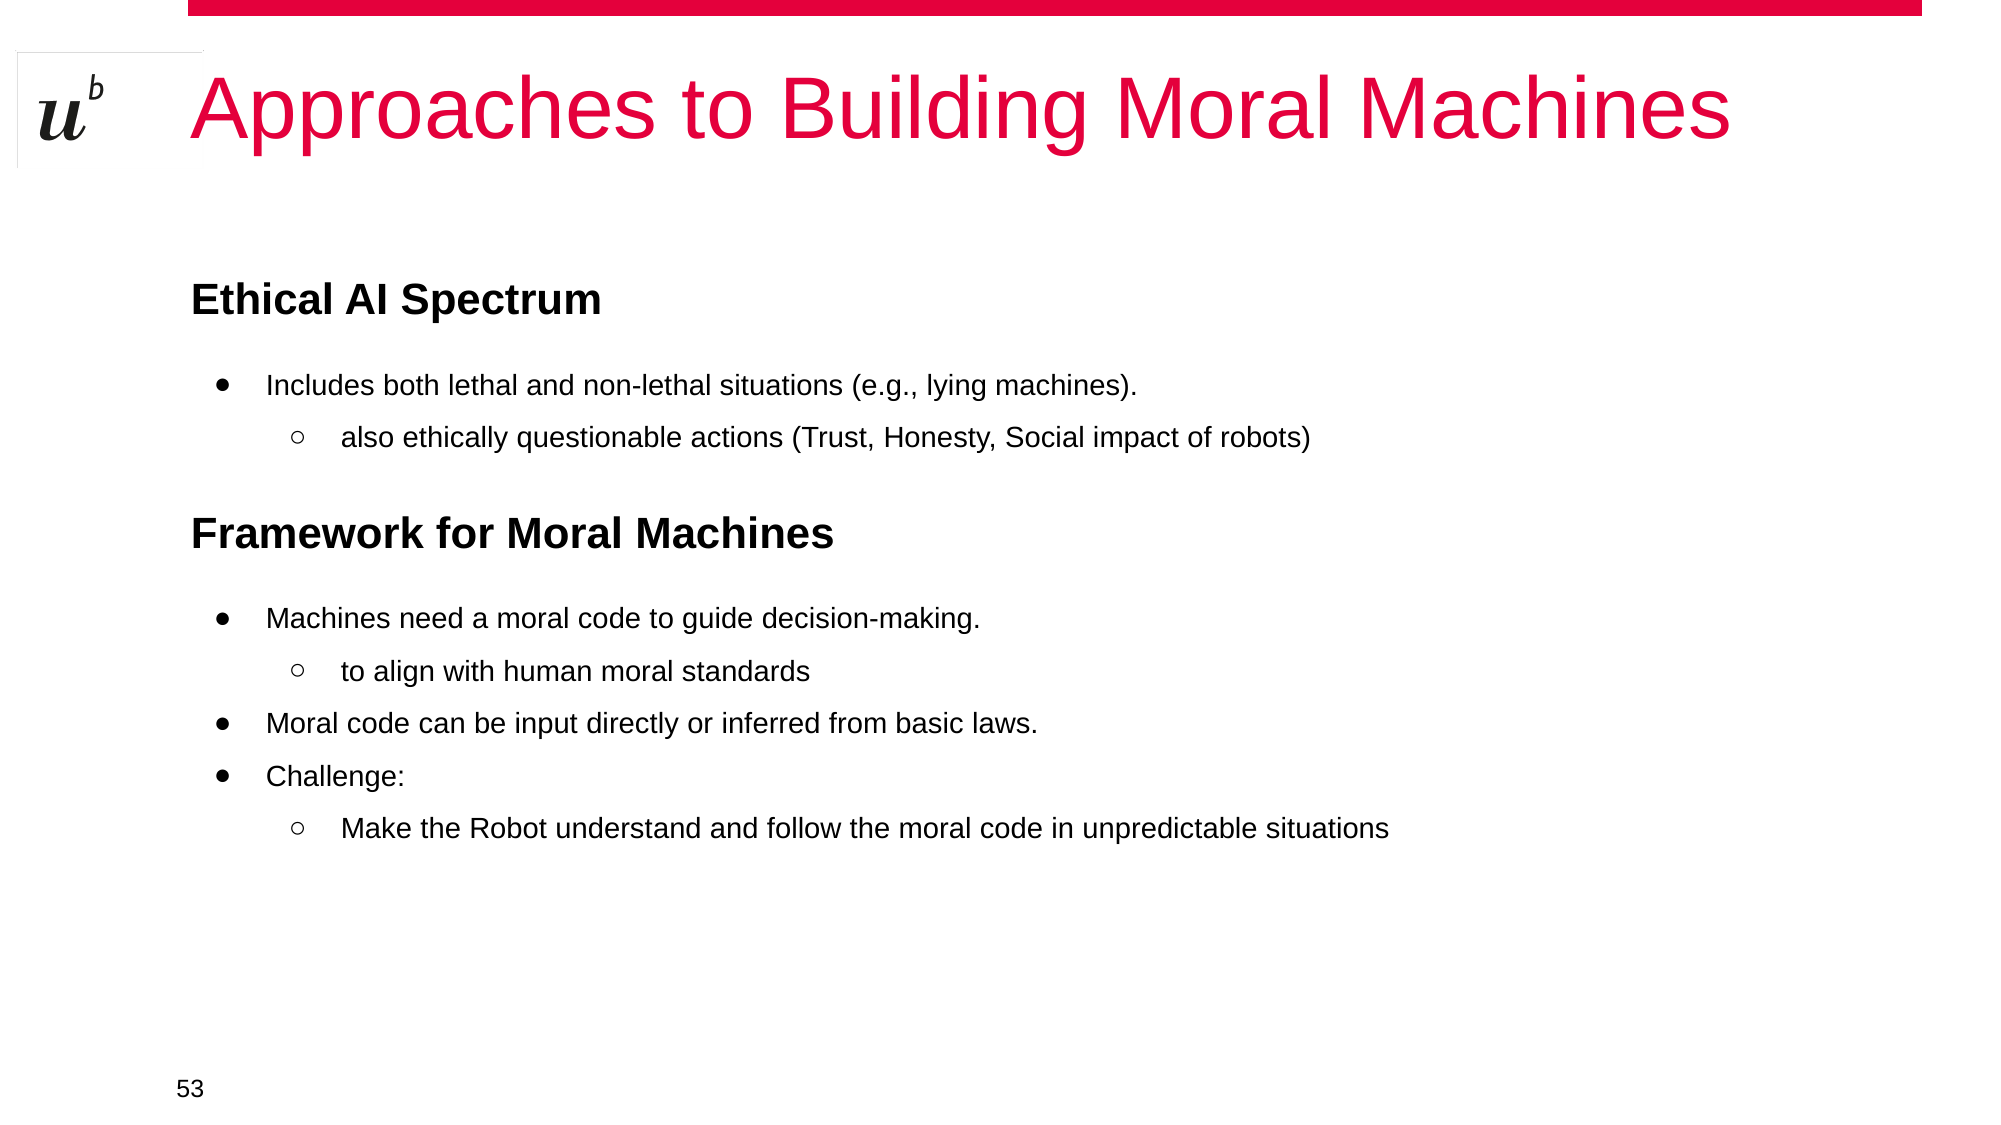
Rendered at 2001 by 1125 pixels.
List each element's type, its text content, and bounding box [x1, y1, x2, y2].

slide_number ‹#› [149, 1057, 211, 1117]
list Ethical AI Spectrum Includes both lethal and non-lethal situations (e.g., lying machines). also ethically questionable actions (Trust, Honesty, Social impact of robots) Framework for Moral Machines Machines need a moral code to guide decision-making. to align with human moral standards Moral code can be input directly or inferred from basic laws. Challenge: Make the Robot understand and follow the moral code in unpredictable situations [175, 237, 1901, 952]
title Approaches to Building Moral Machines [175, 47, 1901, 171]
picture [15, 50, 175, 169]
